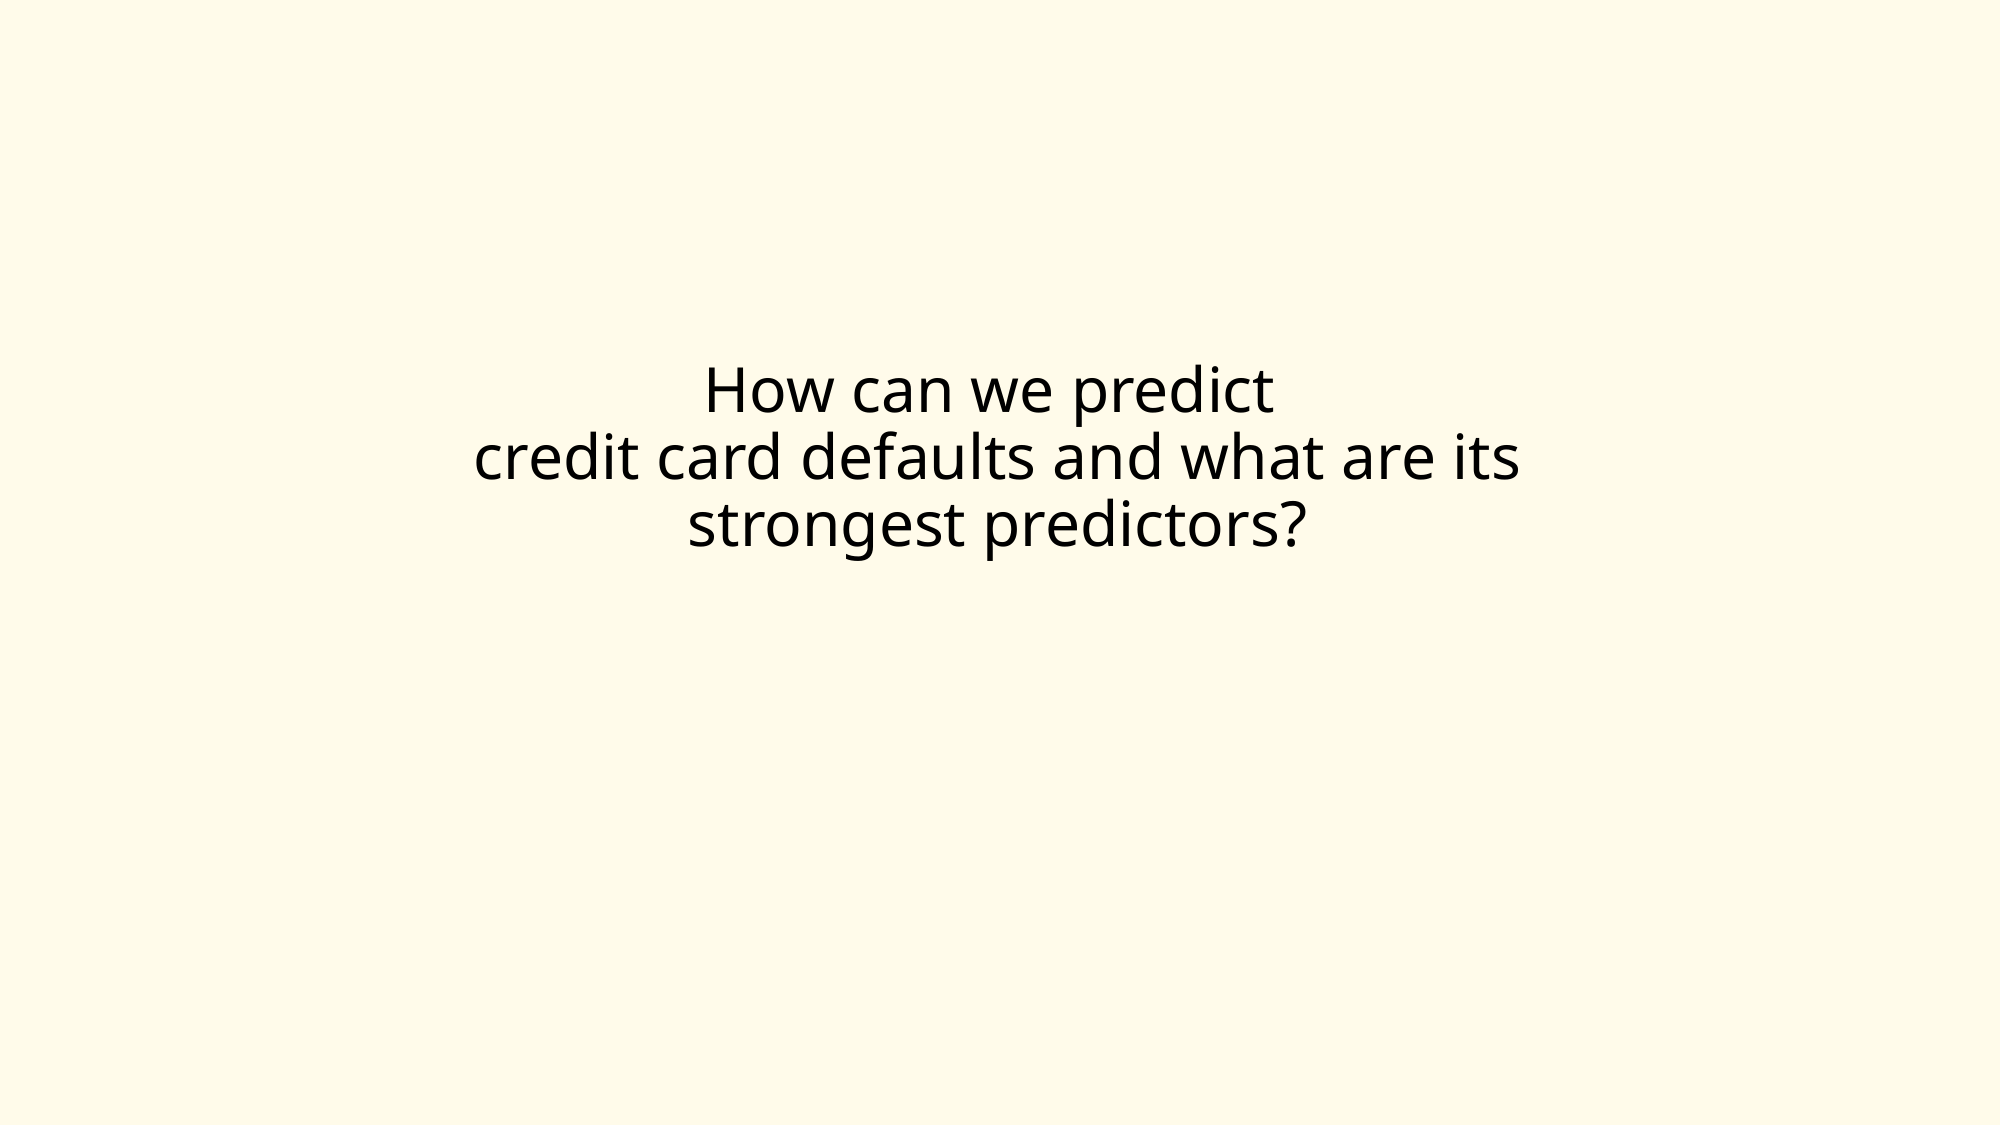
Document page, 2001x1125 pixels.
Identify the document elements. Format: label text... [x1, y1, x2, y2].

title How can we predict credit card defaults and what are its strongest predictors? [135, 350, 1861, 568]
